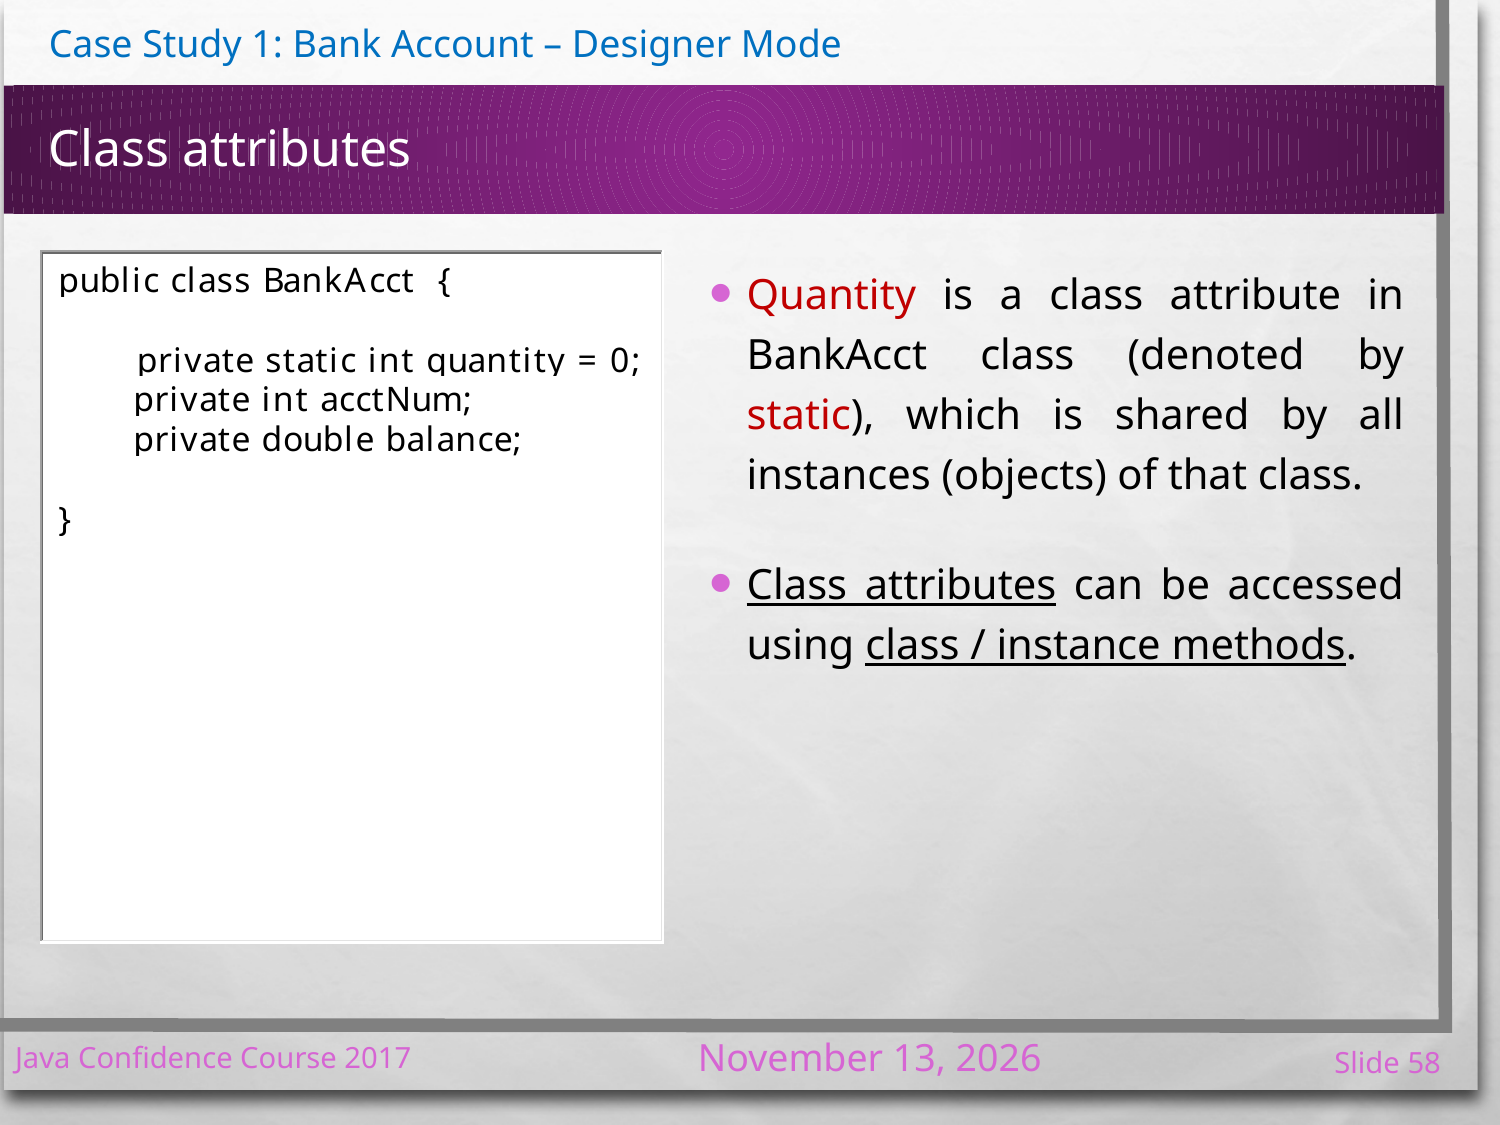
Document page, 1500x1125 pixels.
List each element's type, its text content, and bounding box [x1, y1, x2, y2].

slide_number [633, 1027, 1106, 1092]
footer Java Confidence Course 2017 [0, 1027, 634, 1090]
list Quantity is a class attribute in BankAcct class (denoted by static), which is shared by all instances (objects) of that class. Class attributes can be accessed using class / instance methods. [694, 249, 1419, 1003]
slide_number Slide 58 [1108, 1029, 1456, 1100]
title Class attributes [3, 87, 1445, 214]
picture [39, 249, 665, 944]
